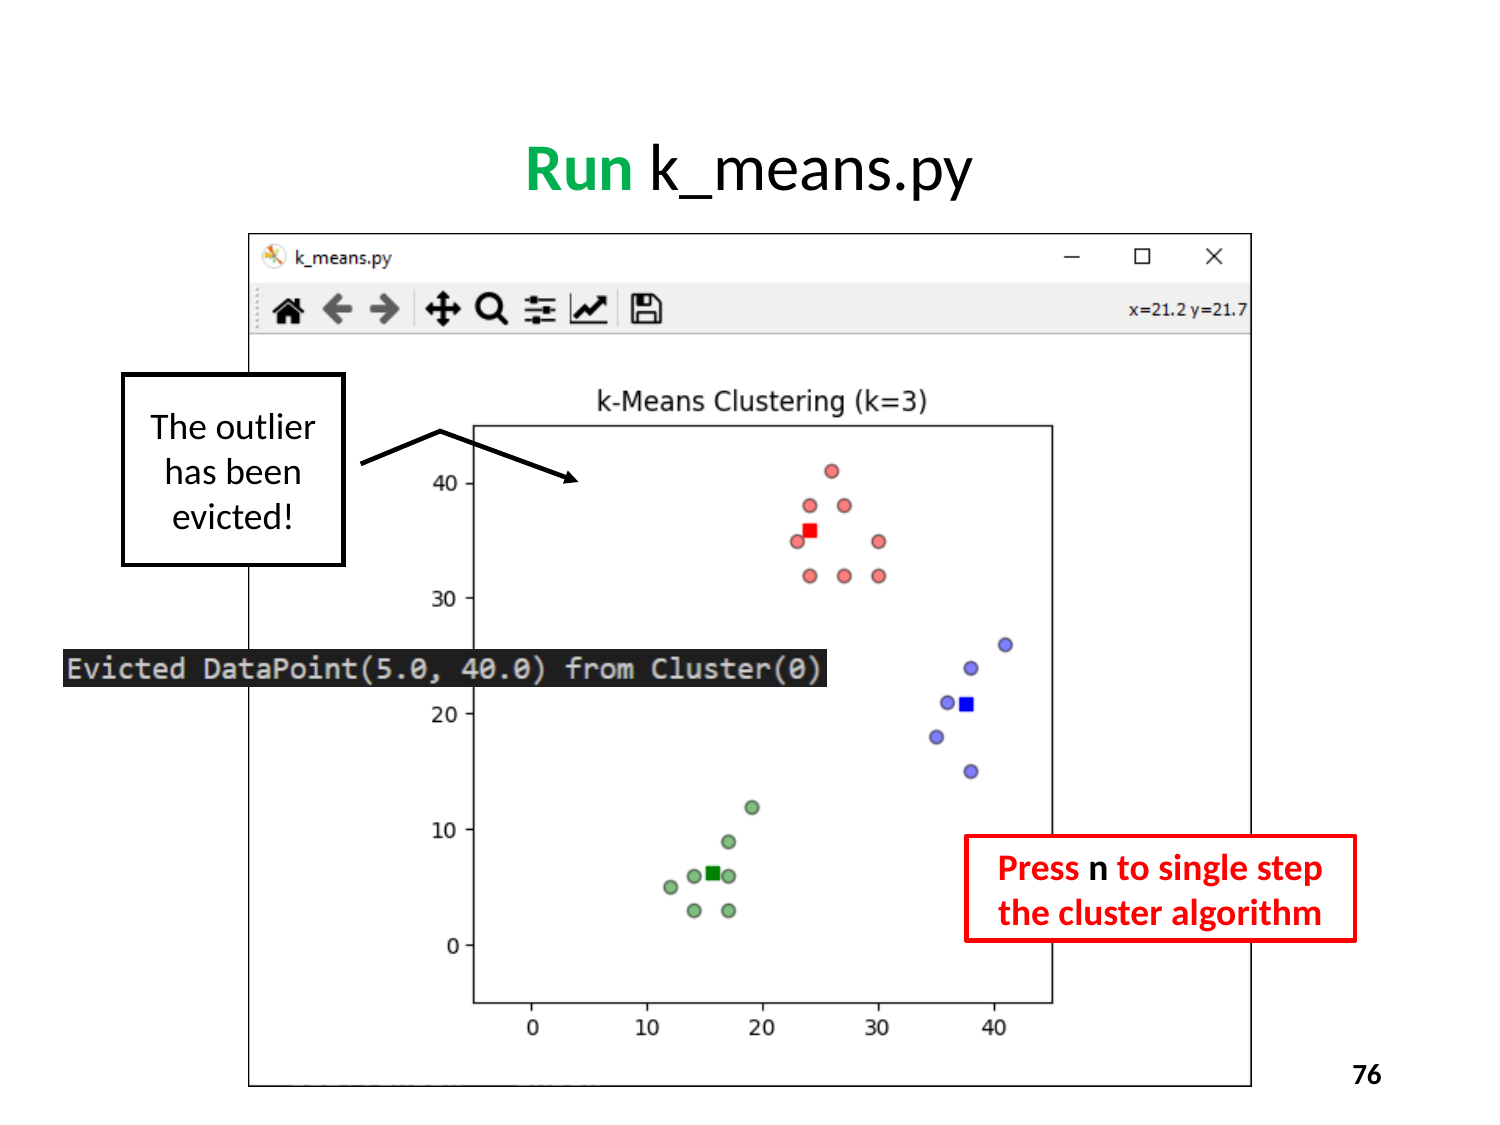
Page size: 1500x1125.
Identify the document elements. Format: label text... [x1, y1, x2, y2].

picture [63, 233, 1252, 1087]
text_box The outlier has been evicted! [122, 373, 248, 566]
title Run k_means.py [103, 59, 1397, 278]
text_box Press n to single step the cluster algorithm [1252, 835, 1355, 941]
slide_number 76 [1059, 1042, 1397, 1103]
